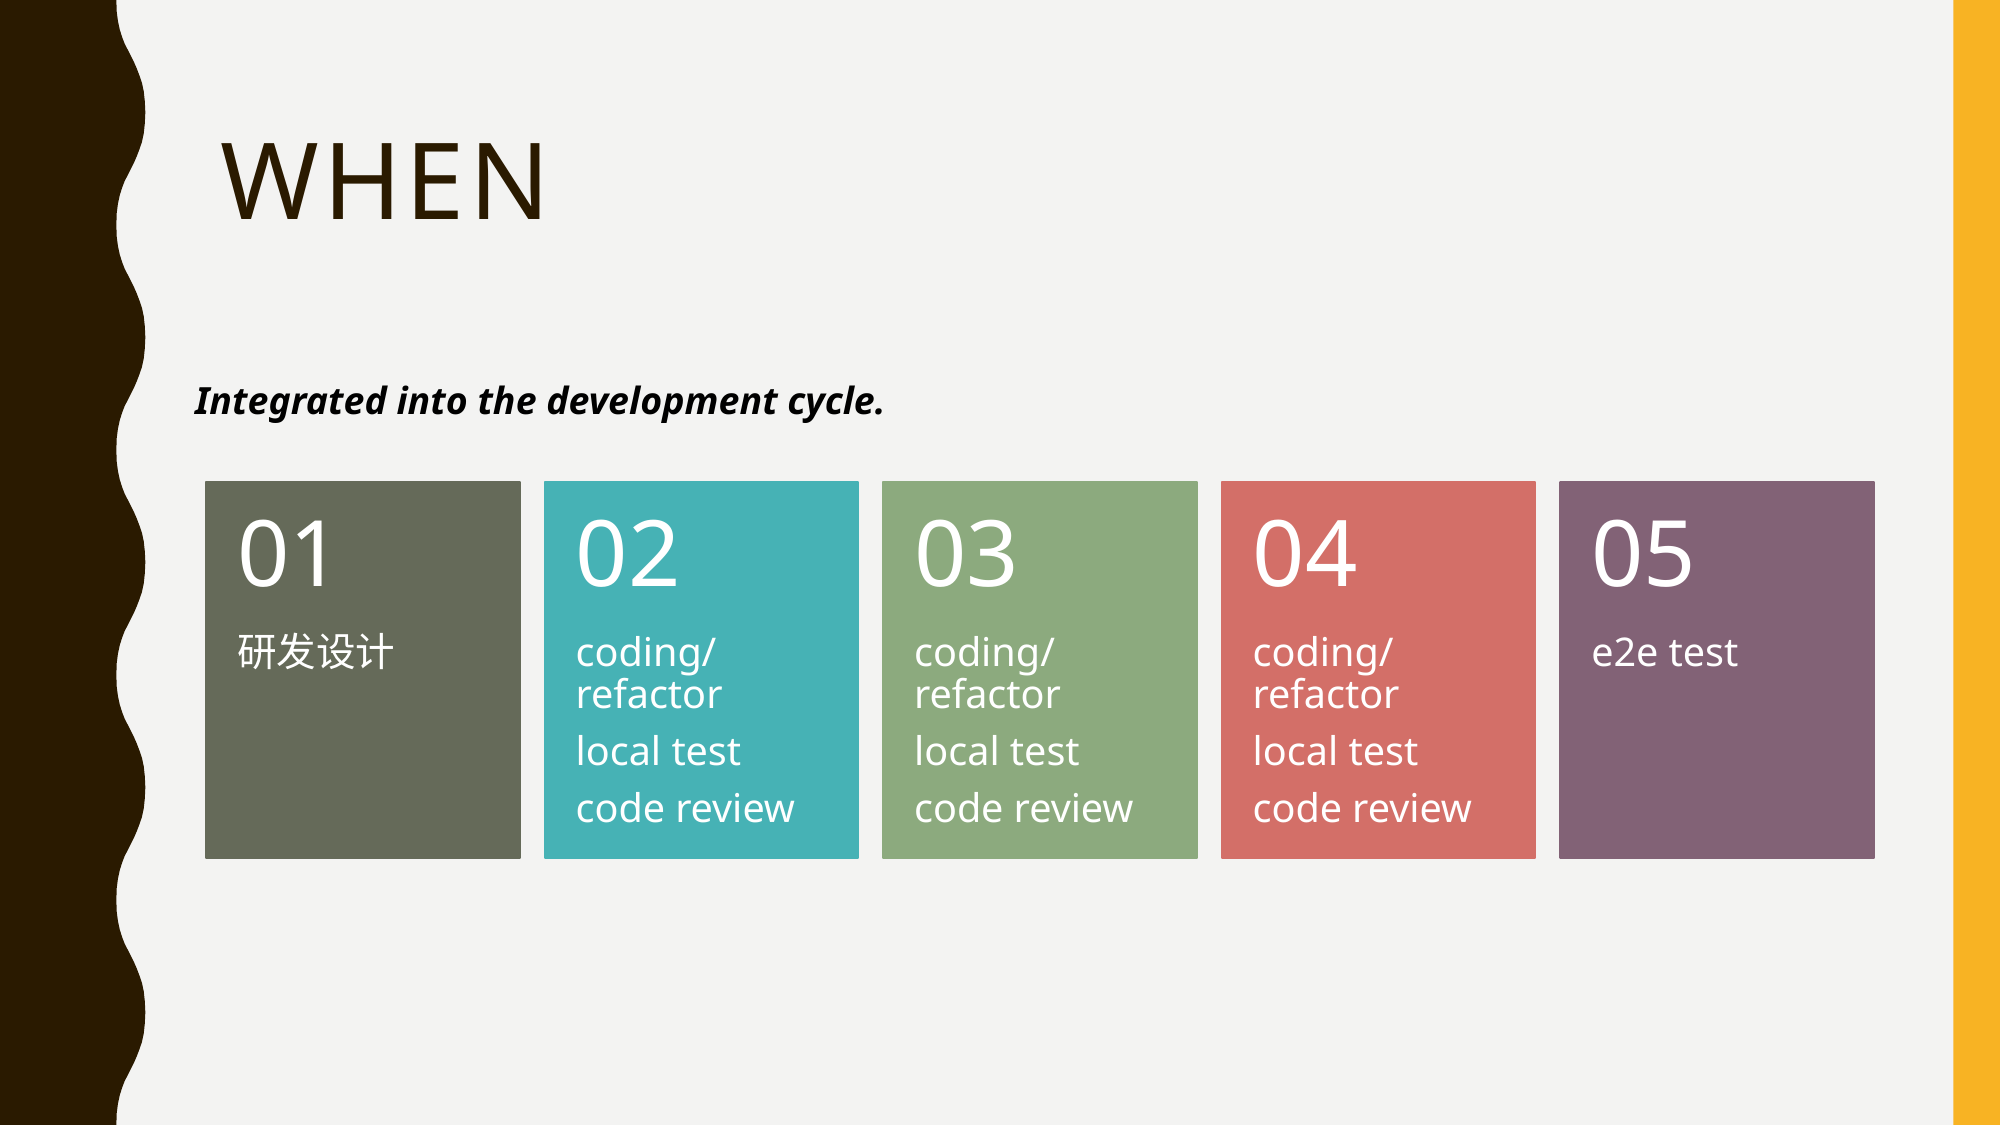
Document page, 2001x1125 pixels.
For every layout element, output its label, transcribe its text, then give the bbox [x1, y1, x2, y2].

text_box Integrated into the development cycle. [180, 369, 902, 430]
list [205, 374, 1875, 965]
title when [205, 62, 1875, 308]
